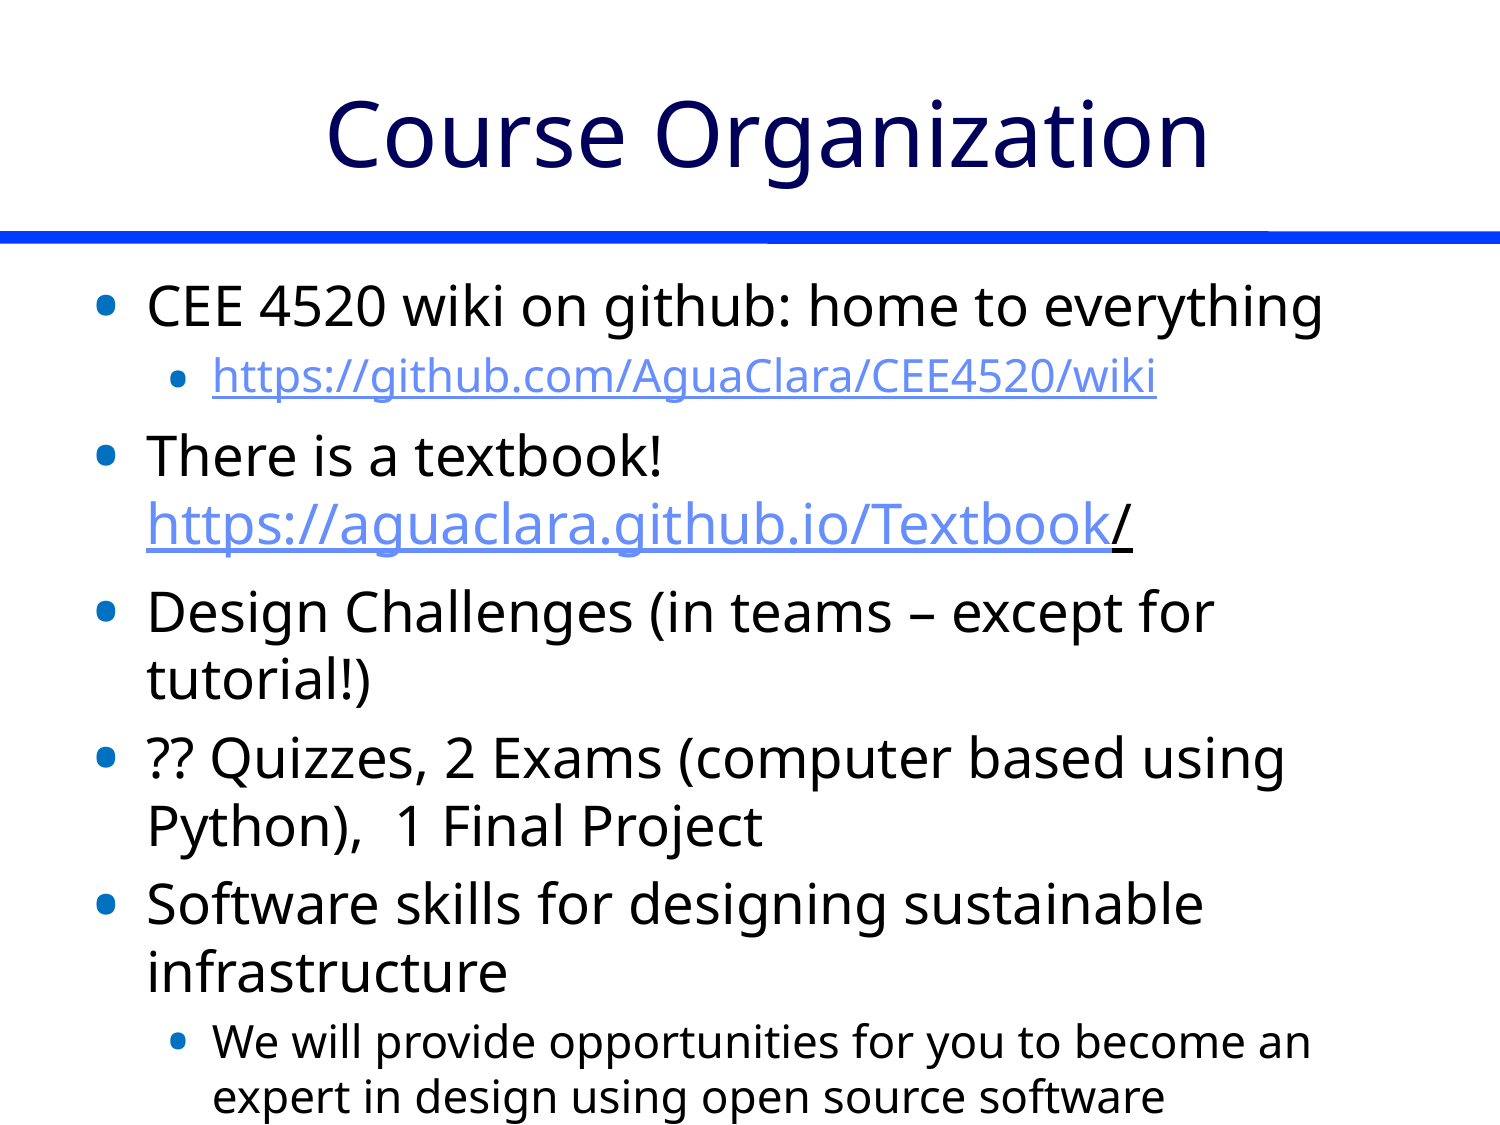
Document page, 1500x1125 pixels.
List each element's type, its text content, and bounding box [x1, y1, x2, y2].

title Course Organization [75, 37, 1463, 225]
list CEE 4520 wiki on github: home to everything https://github.com/AguaClara/CEE4520/wiki There is a textbook! https://aguaclara.github.io/Textbook/ Design Challenges (in teams – except for tutorial!) ?? Quizzes, 2 Exams (computer based using Python), 1 Final Project Software skills for designing sustainable infrastructure We will provide opportunities for you to become an expert in design using open source software [74, 262, 1426, 1006]
